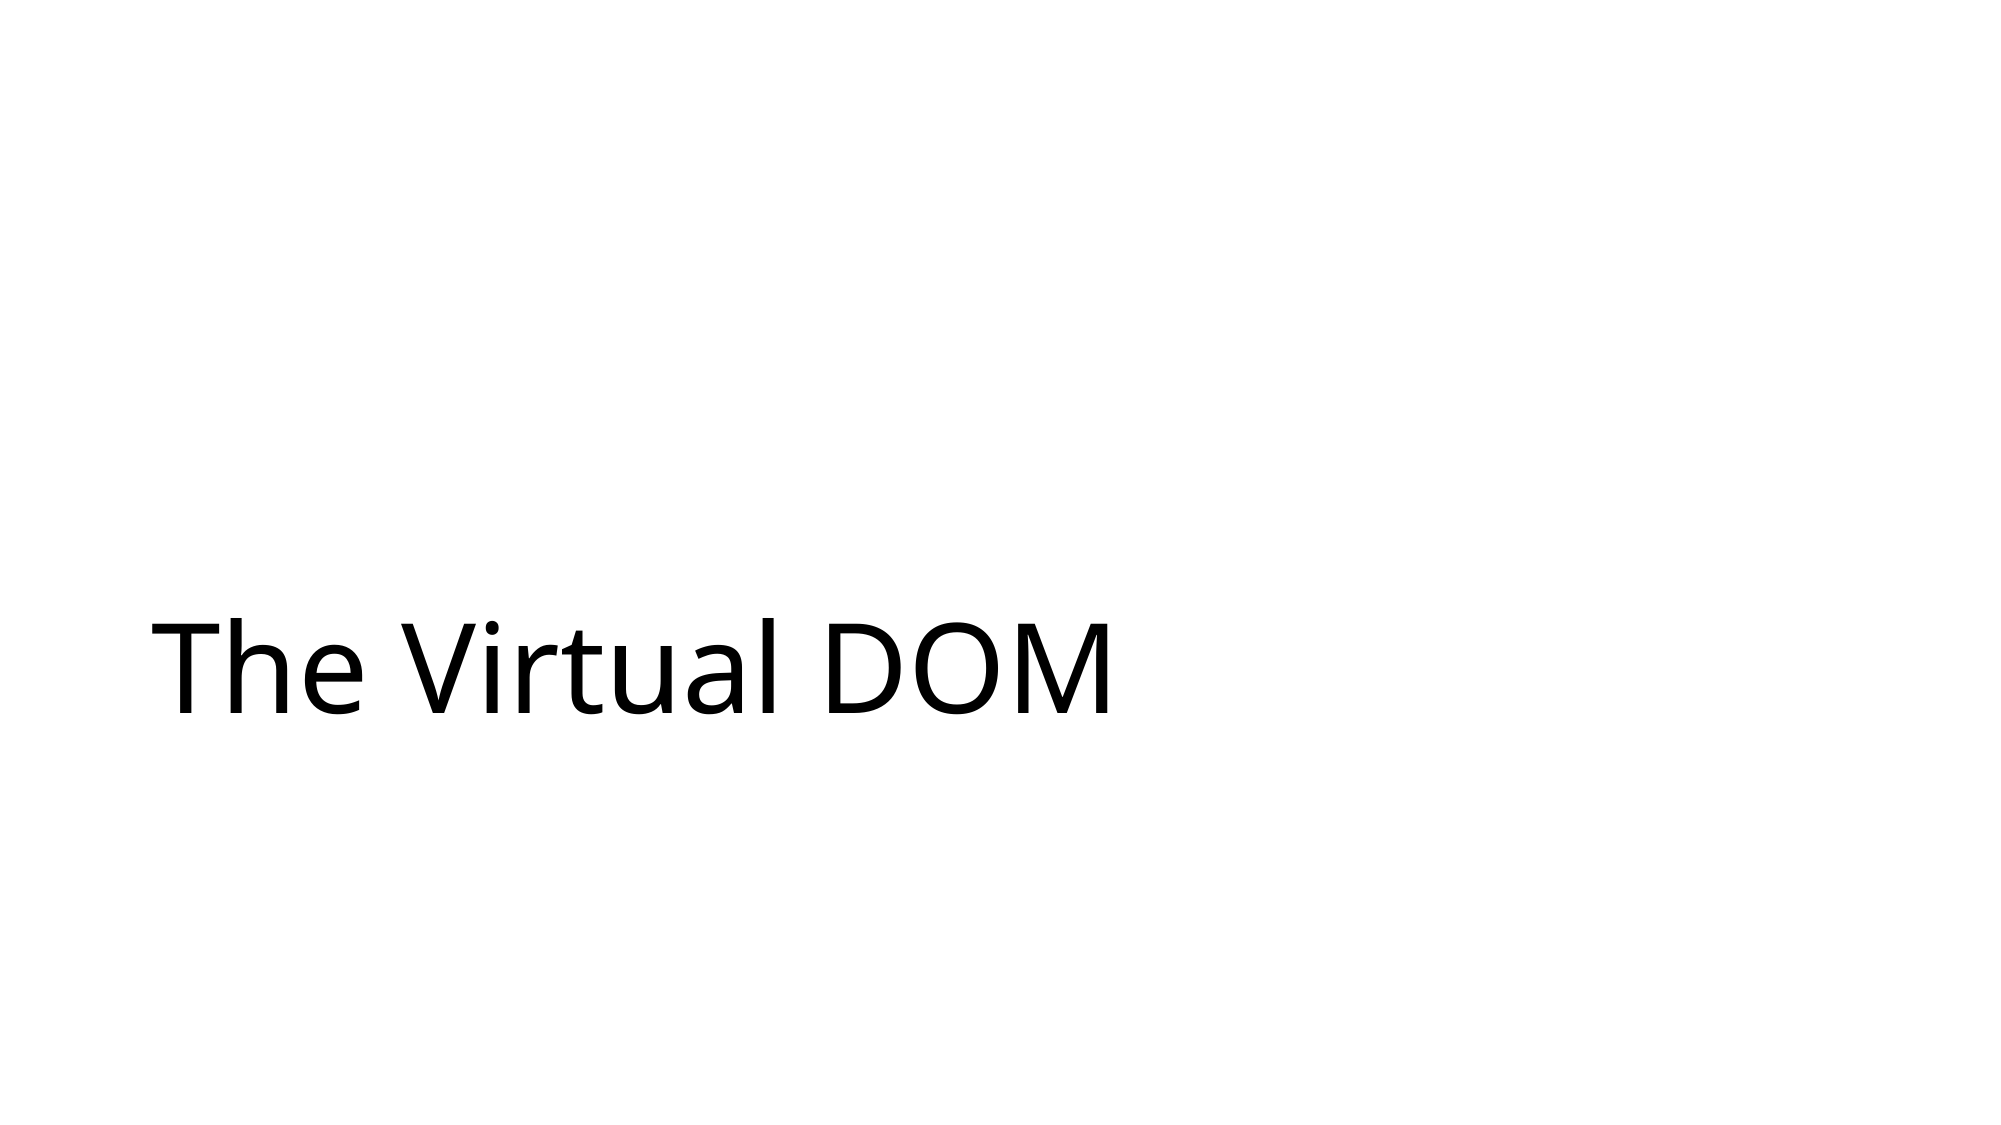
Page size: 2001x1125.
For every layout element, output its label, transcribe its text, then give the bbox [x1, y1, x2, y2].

title The Virtual DOM [136, 280, 1862, 749]
